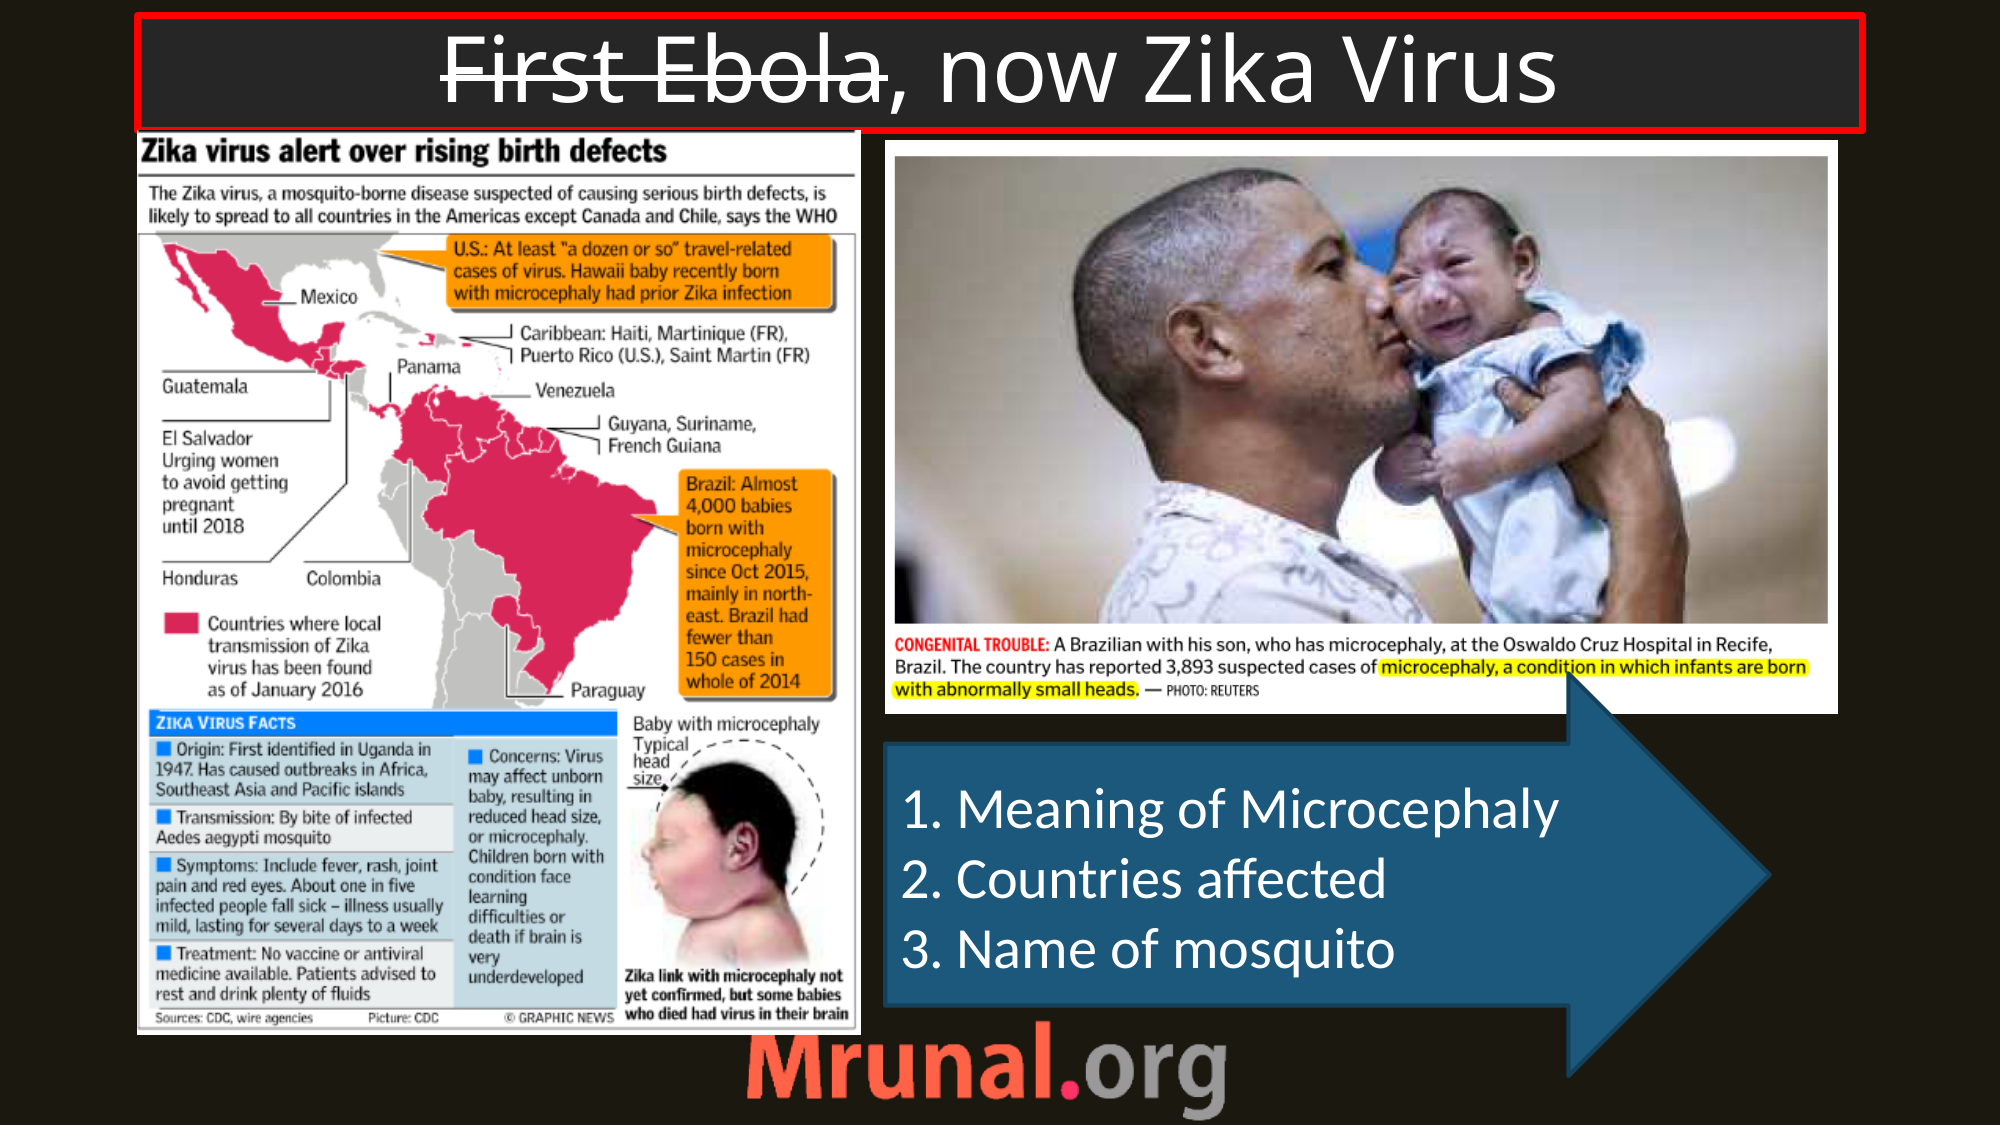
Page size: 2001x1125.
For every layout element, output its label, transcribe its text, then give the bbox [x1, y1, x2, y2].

picture [137, 130, 1230, 1125]
title First Ebola, now Zika Virus [134, 12, 1866, 134]
picture [884, 140, 1838, 714]
text_box Meaning of Microcephaly Countries affected Name of mosquito [883, 723, 1772, 1078]
